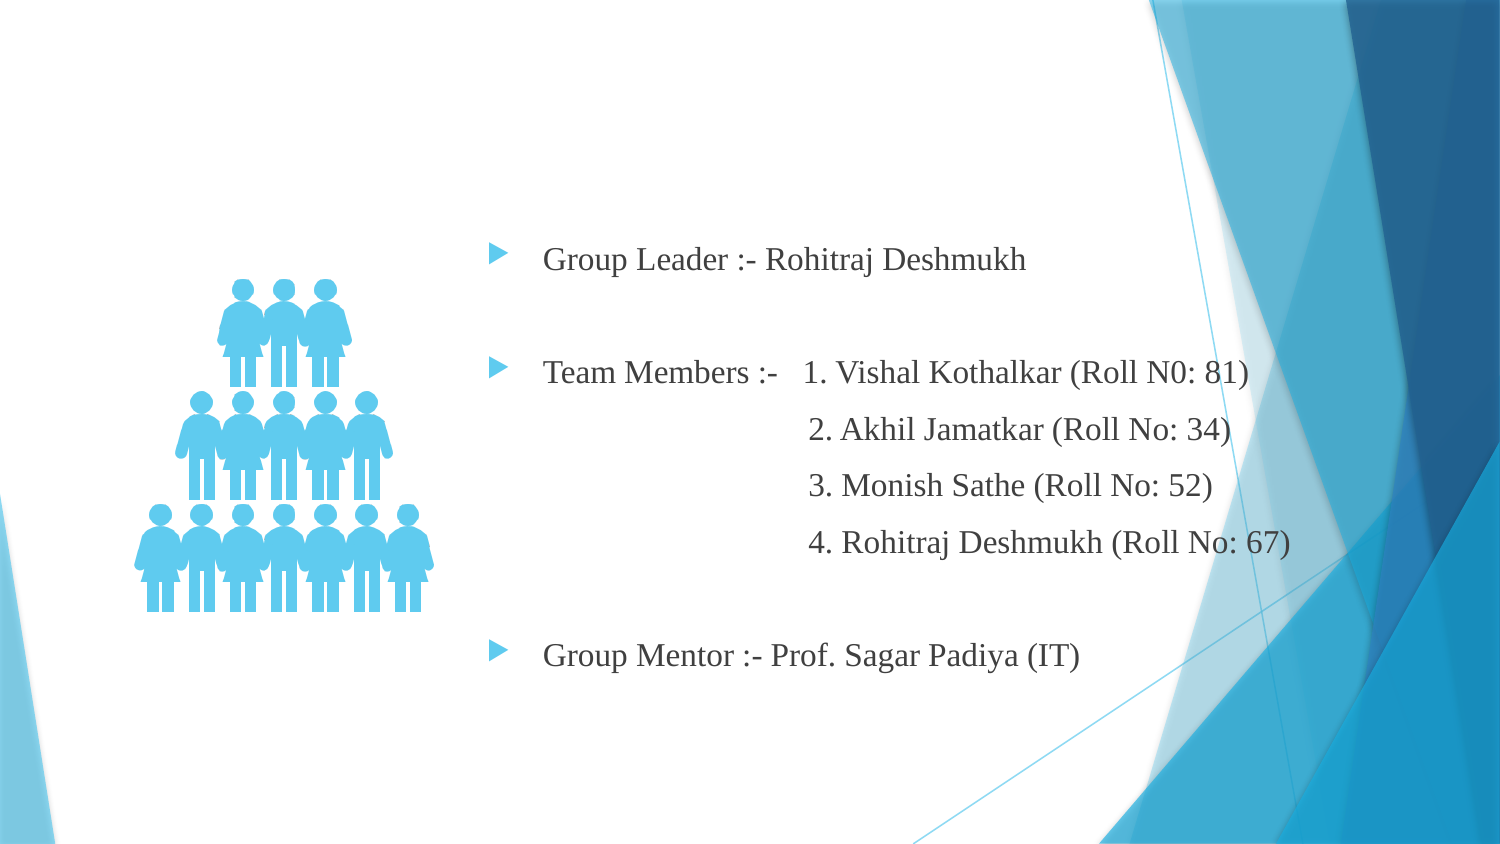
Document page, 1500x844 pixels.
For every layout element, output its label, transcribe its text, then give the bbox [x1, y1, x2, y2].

list Group Leader :- Rohitraj Deshmukh Team Members :- 1. Vishal Kothalkar (Roll N0: 81) 2. Akhil Jamatkar (Roll No: 34) 3. Monish Sathe (Roll No: 52) 4. Rohitraj Deshmukh (Roll No: 67) Group Mentor :- Prof. Sagar Padiya (IT) [471, 185, 1342, 738]
text_box [524, 384, 975, 445]
picture [100, 265, 460, 625]
